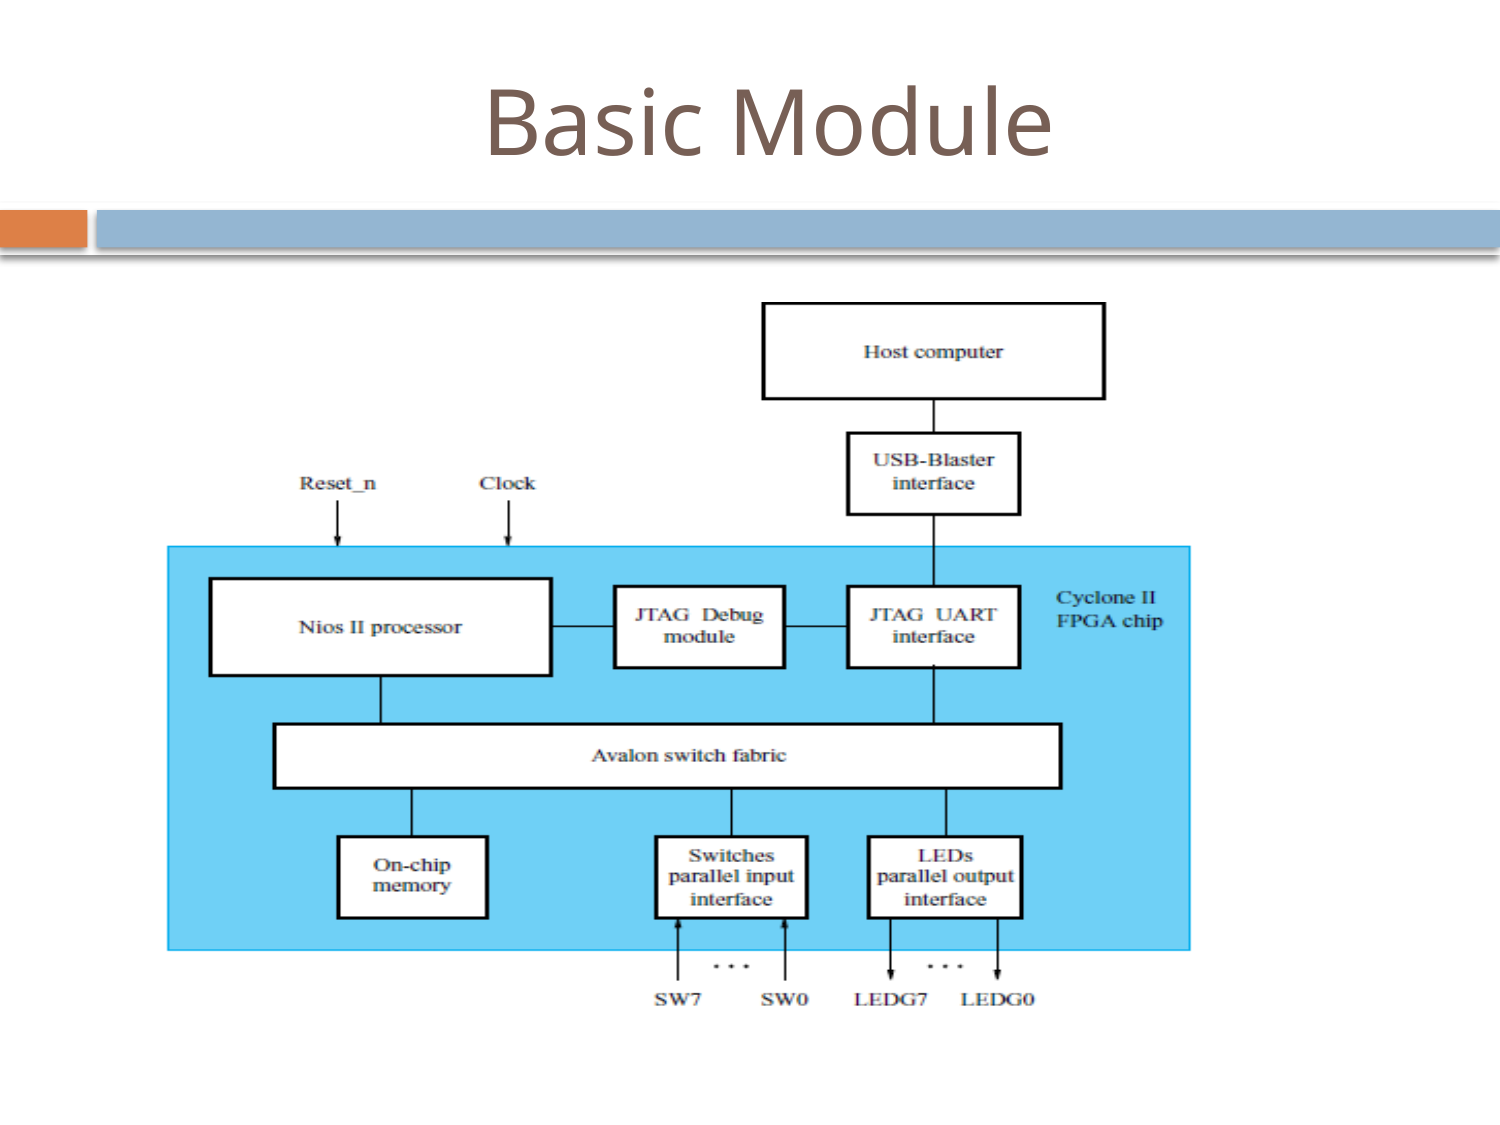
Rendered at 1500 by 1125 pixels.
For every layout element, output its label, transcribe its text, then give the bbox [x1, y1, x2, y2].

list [111, 302, 1282, 1021]
title Basic Module [100, 37, 1438, 200]
